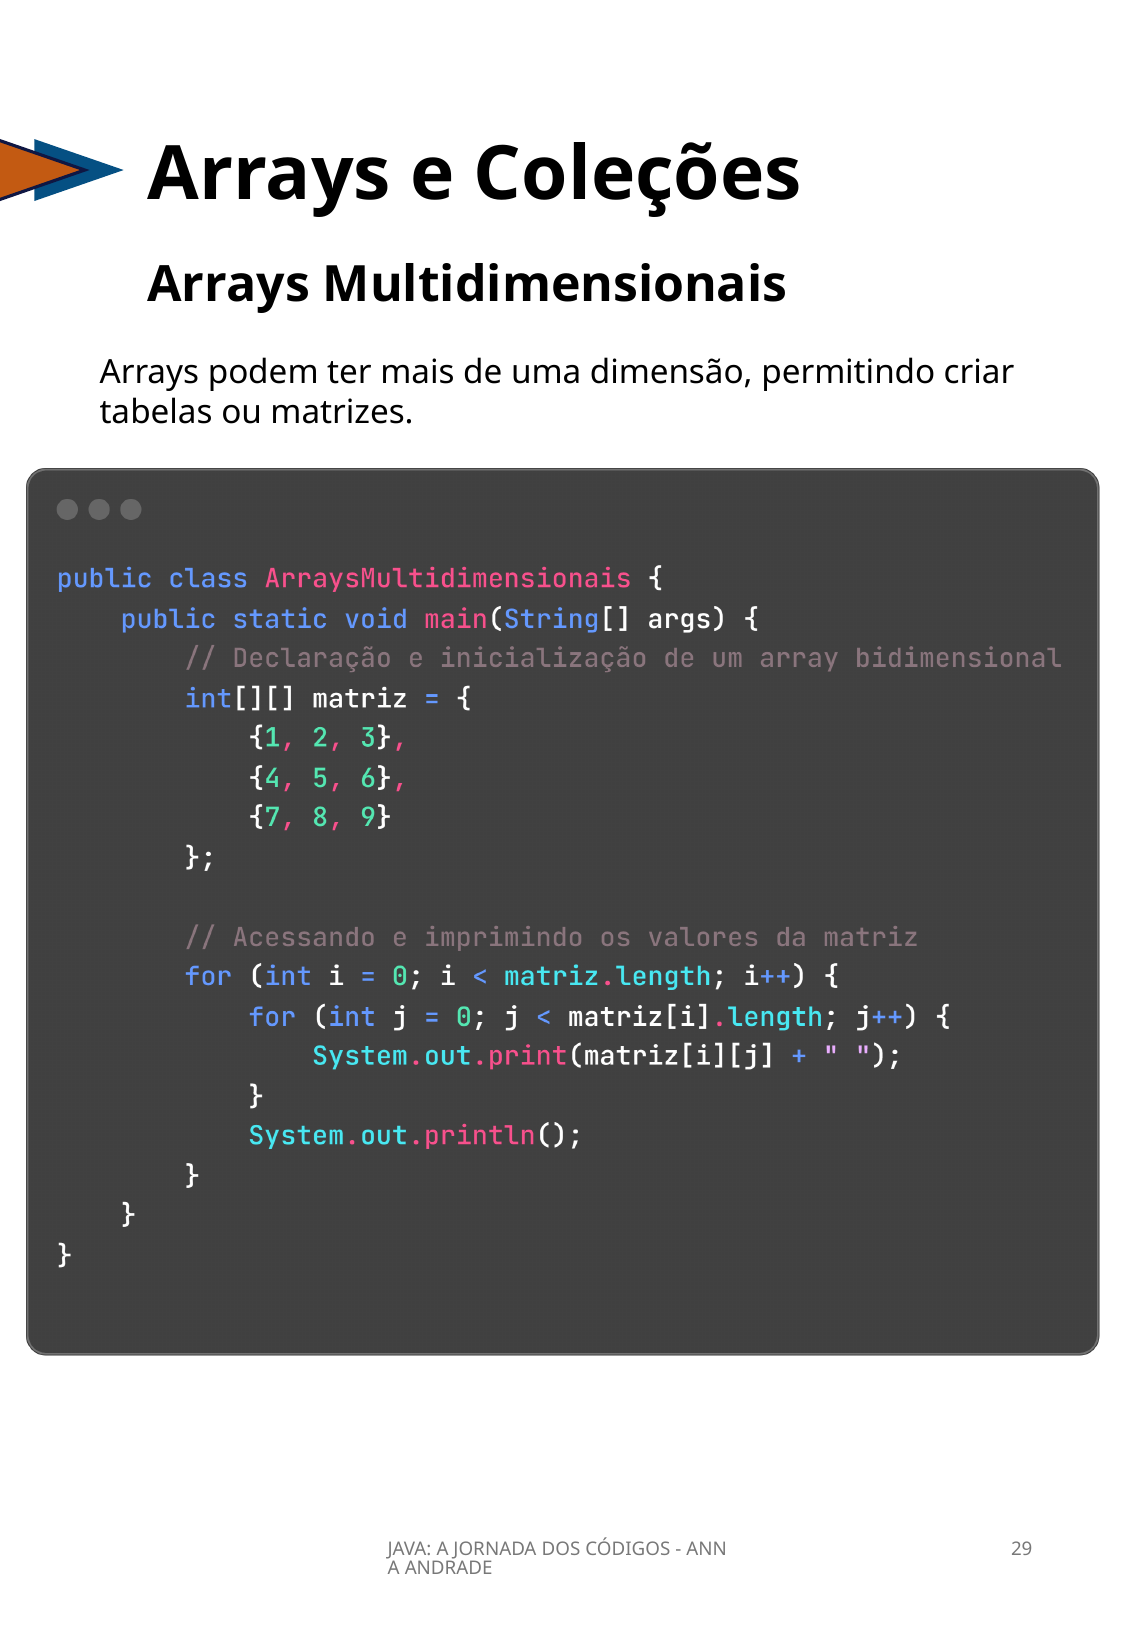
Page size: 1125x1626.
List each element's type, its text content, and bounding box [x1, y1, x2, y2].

footer JAVA: A JORNADA DOS CÓDIGOS - ANNA ANDRADE [372, 1506, 753, 1593]
text_box Arrays Multidimensionais [132, 244, 1125, 319]
text_box Arrays podem ter mais de uma dimensão, permitindo criar tabelas ou matrizes. [84, 342, 1077, 438]
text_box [0, 138, 125, 202]
slide_number 29 [794, 1506, 1048, 1593]
text_box Arrays e Coleções [132, 116, 1125, 222]
picture [0, 442, 1125, 1382]
